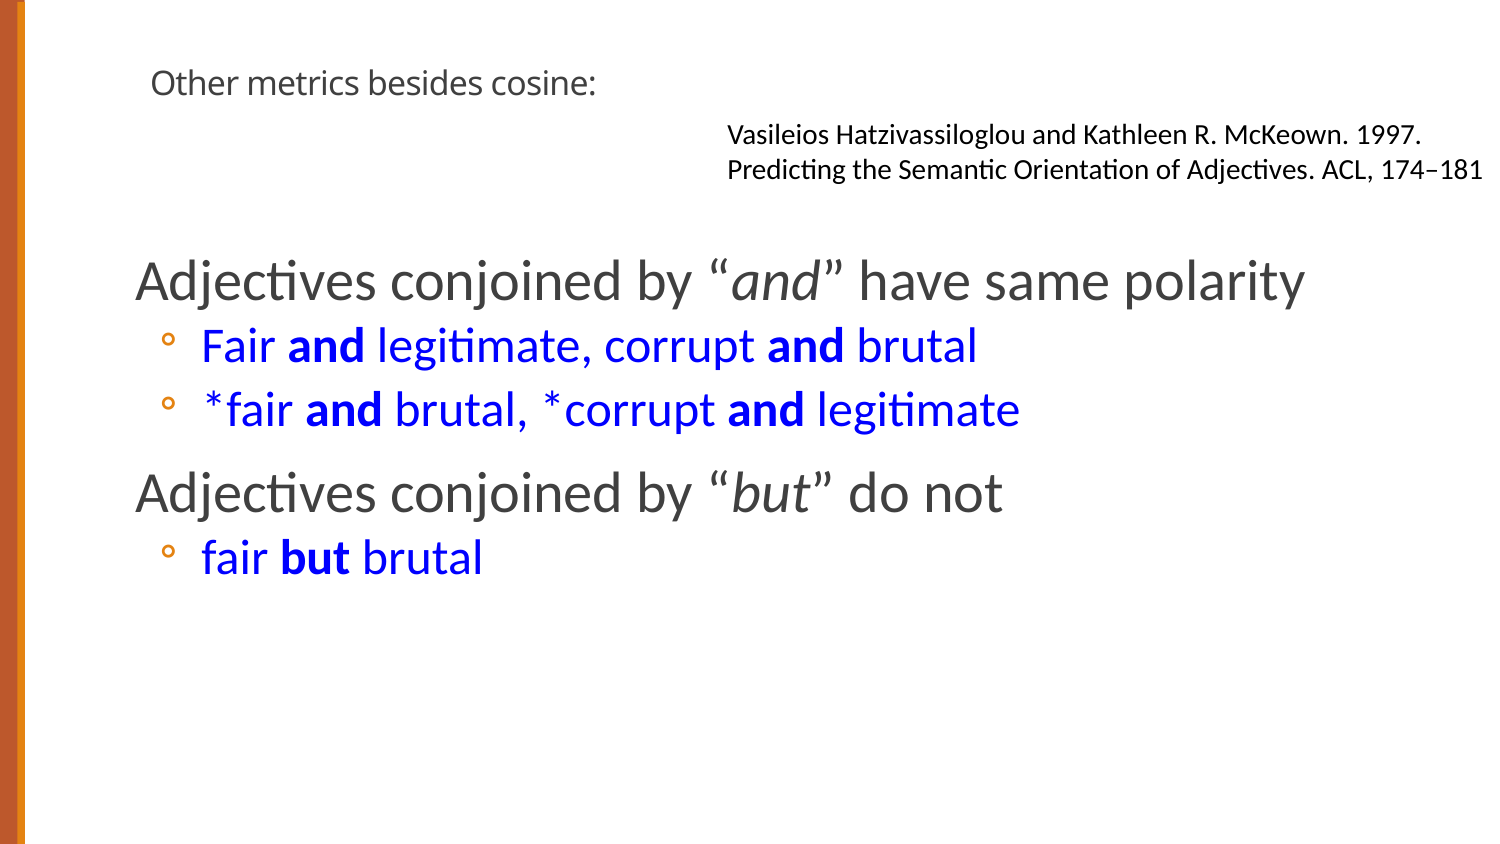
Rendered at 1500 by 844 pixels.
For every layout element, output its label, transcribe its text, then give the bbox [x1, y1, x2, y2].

text_box Vasileios Hatzivassiloglou and Kathleen R. McKeown. 1997. Predicting the Semantic Orientation of Adjectives. ACL, 174–181 [712, 108, 1500, 193]
list Adjectives conjoined by “and” have same polarity Fair and legitimate, corrupt and brutal *fair and brutal, *corrupt and legitimate Adjectives conjoined by “but” do not fair but brutal [135, 242, 1373, 760]
title Other metrics besides cosine: [135, 59, 1475, 110]
